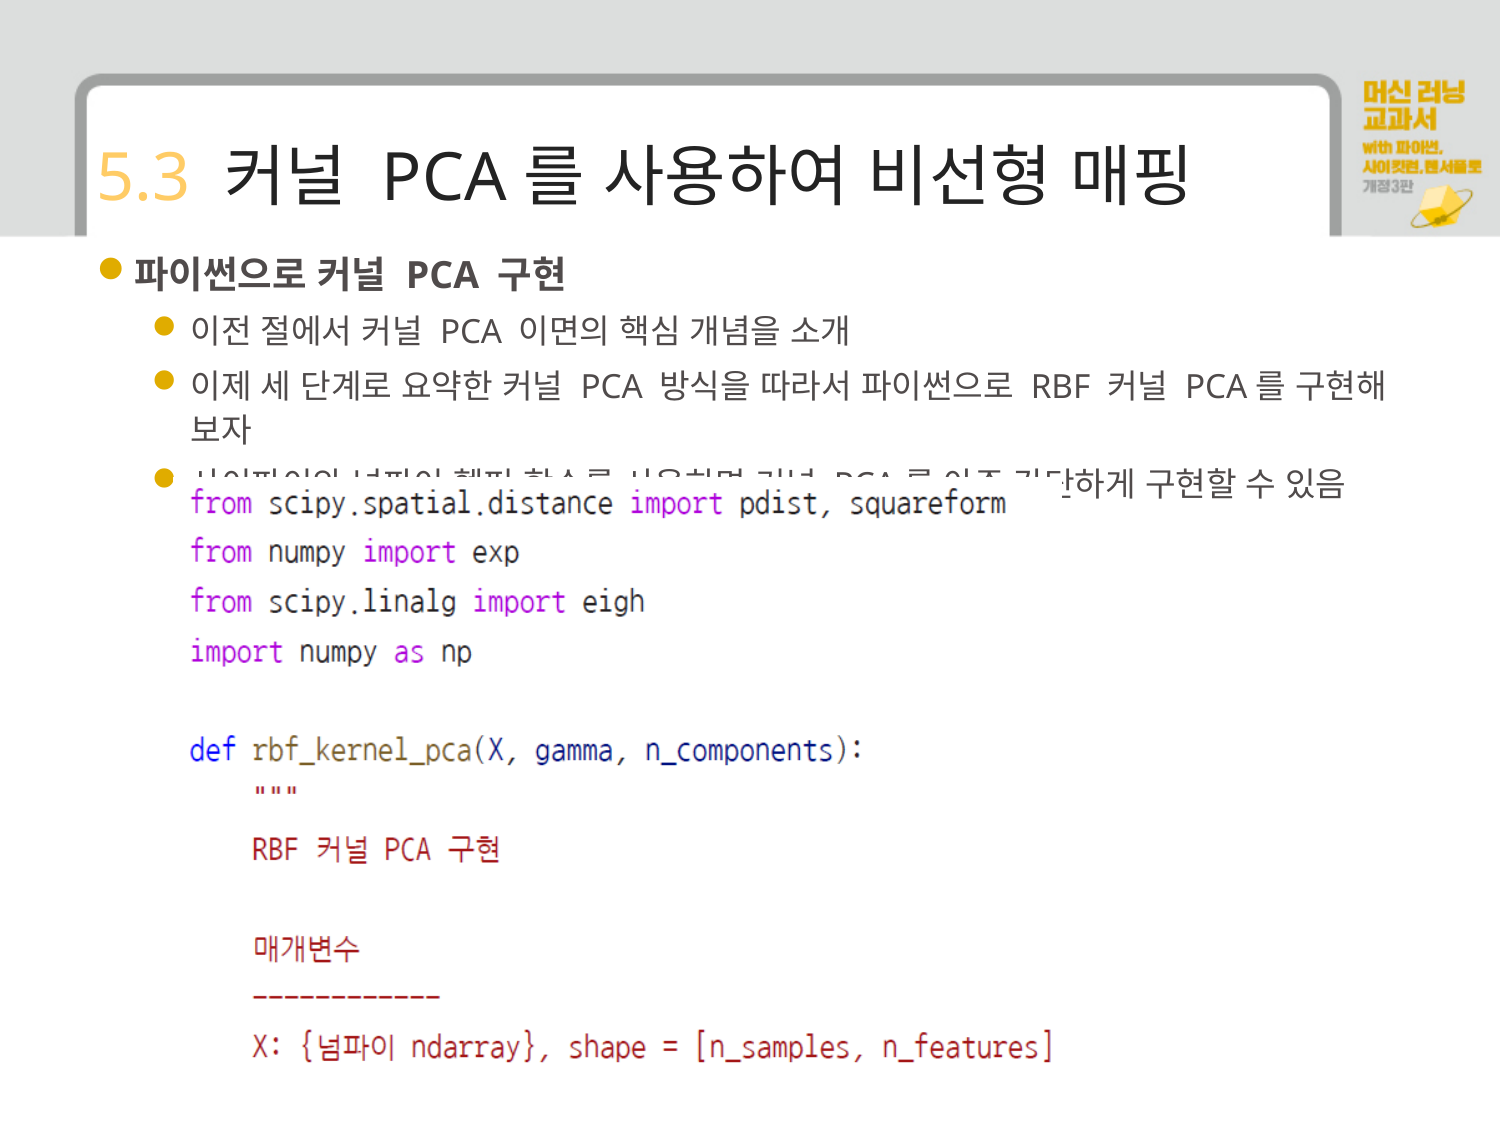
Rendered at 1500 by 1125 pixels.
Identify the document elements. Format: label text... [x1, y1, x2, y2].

list 파이썬으로 커널 PCA 구현 이전 절에서 커널 PCA 이면의 핵심 개념을 소개 이제 세 단계로 요약한 커널 PCA 방식을 따라서 파이썬으로 RBF 커널 PCA를 구현해 보자 사이파이와 넘파이 헬퍼 함수를 사용하면 커널 PCA를 아주 간단하게 구현할 수 있음 [81, 239, 1412, 1054]
title 5.3 커널 PCA를 사용하여 비선형 매핑 [81, 90, 1412, 222]
picture [0, 0, 1500, 1125]
